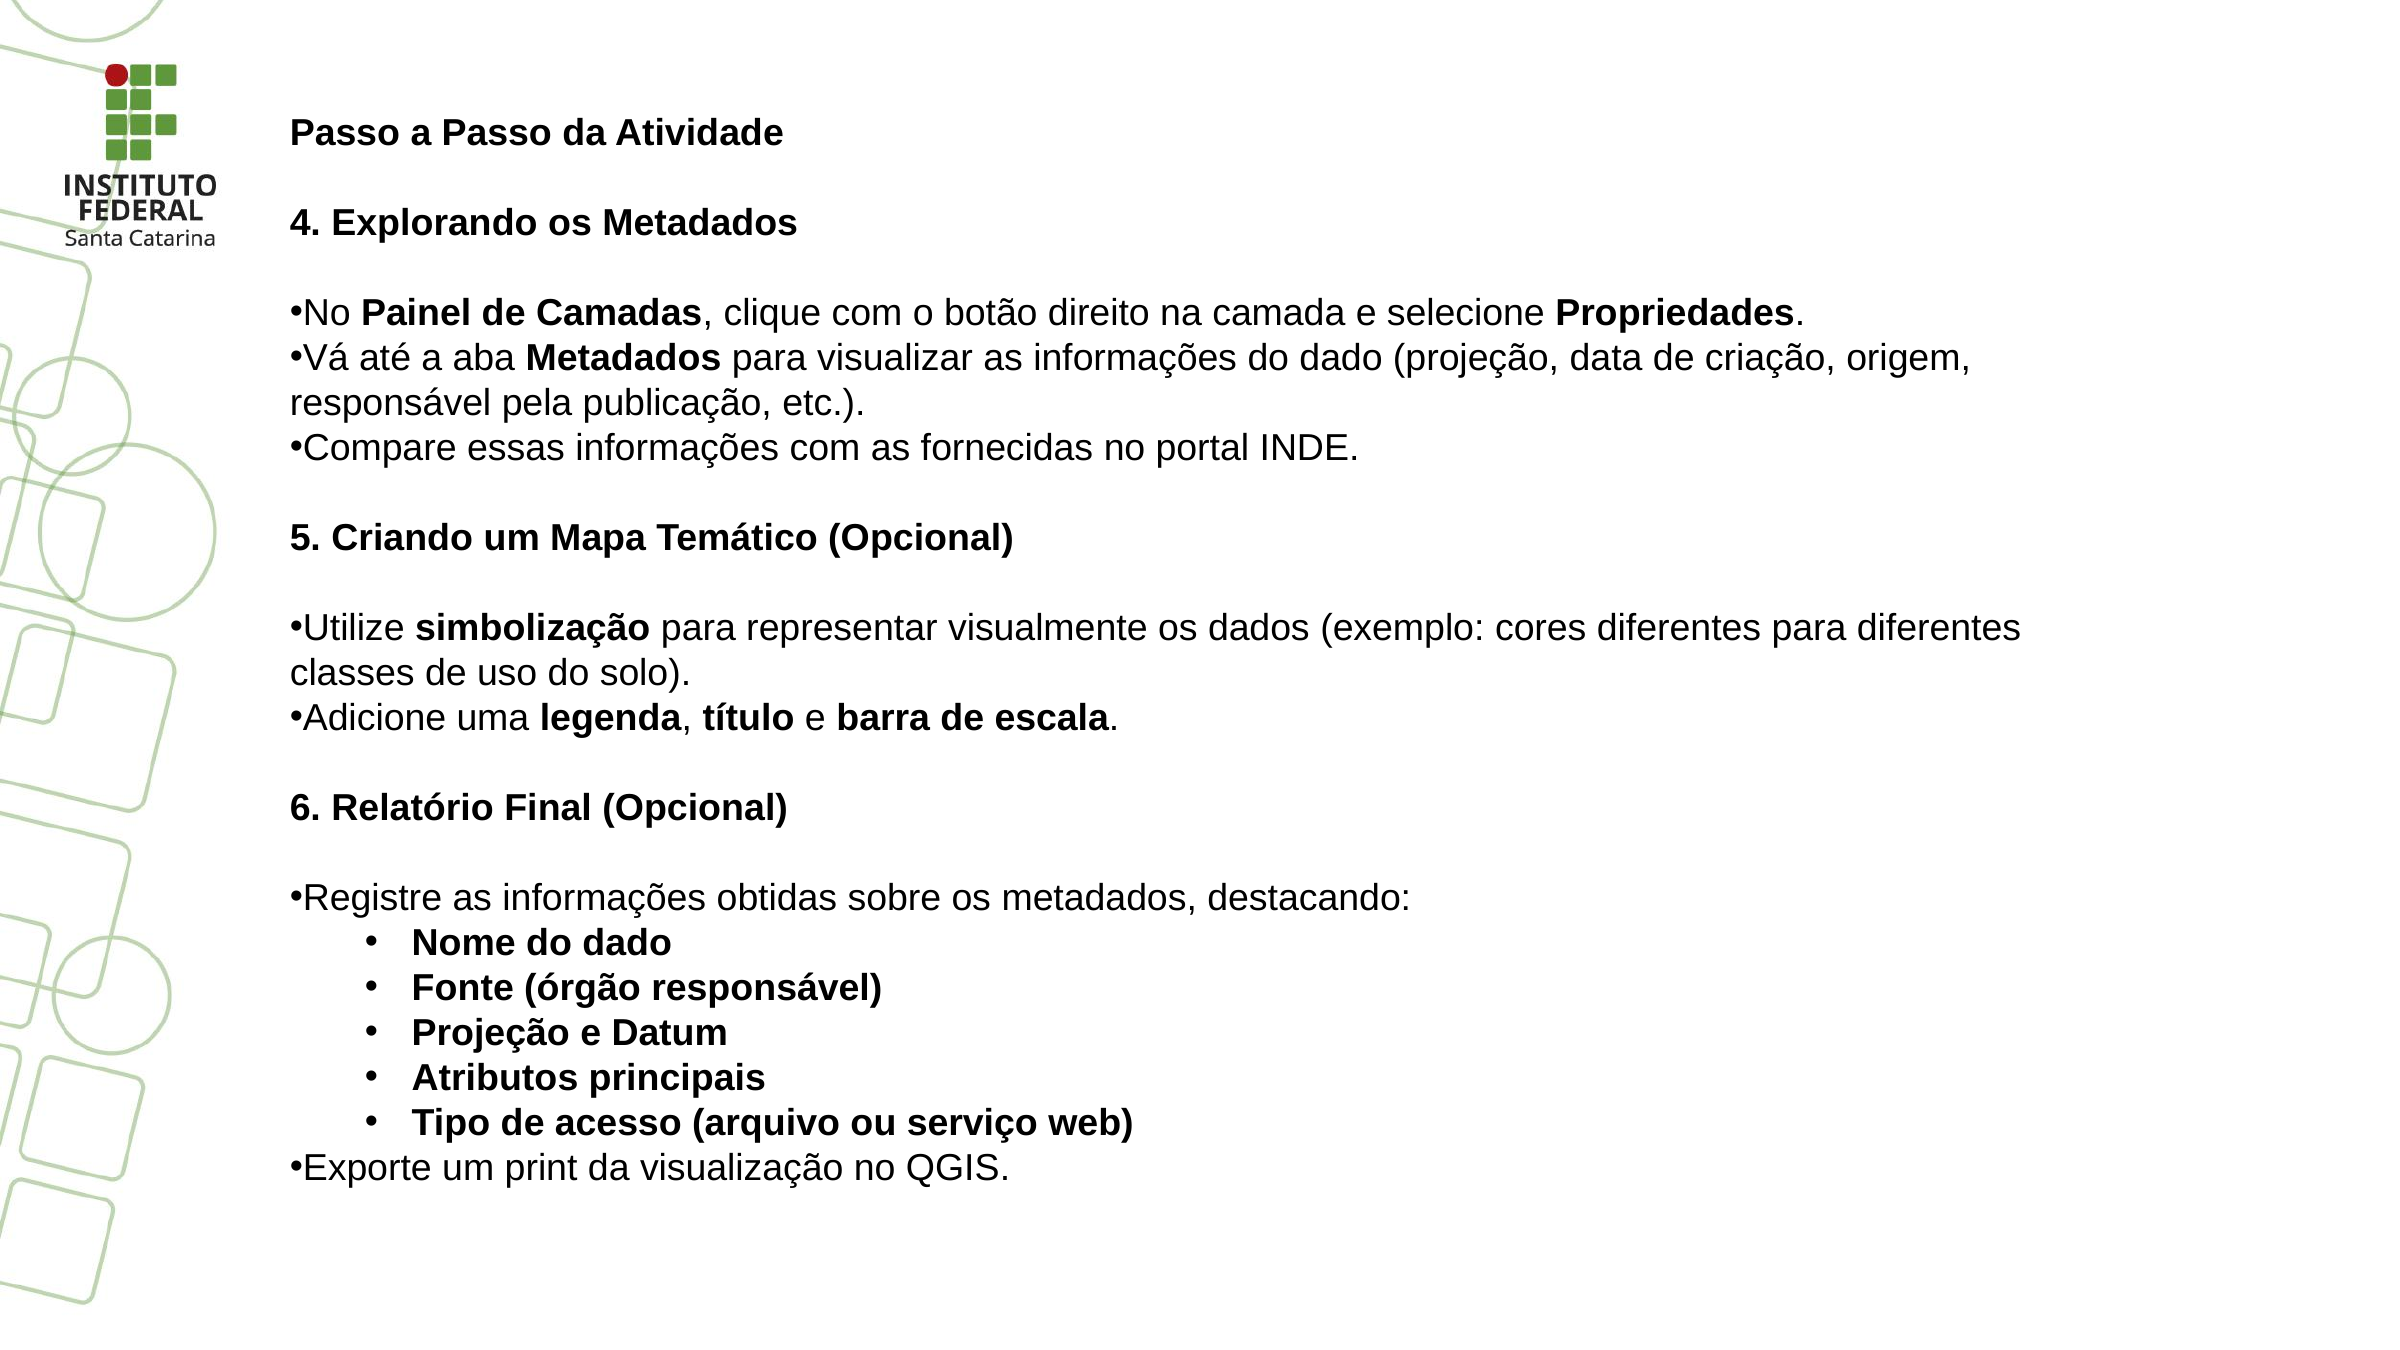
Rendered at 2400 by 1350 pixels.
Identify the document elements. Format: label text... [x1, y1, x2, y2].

picture [0, 0, 1911, 1350]
text_box Passo a Passo da Atividade 4. Explorando os Metadados No Painel de Camadas, clique com o botão direito na camada e selecione Propriedades. Vá até a aba Metadados para visualizar as informações do dado (projeção, data de criação, origem, responsável pela publicação, etc.). Compare essas informações com as fornecidas no portal INDE. 5. Criando um Mapa Temático (Opcional) Utilize simbolização para representar visualmente os dados (exemplo: cores diferentes para diferentes classes de uso do solo). Adicione uma legenda, título e barra de escala. 6. Relatório Final (Opcional) Registre as informações obtidas sobre os metadados, destacando: Nome do dado Fonte (órgão responsável) Projeção e Datum Atributos principais Tipo de acesso (arquivo ou serviço web) Exporte um print da visualização no QGIS. [274, 100, 2110, 1196]
